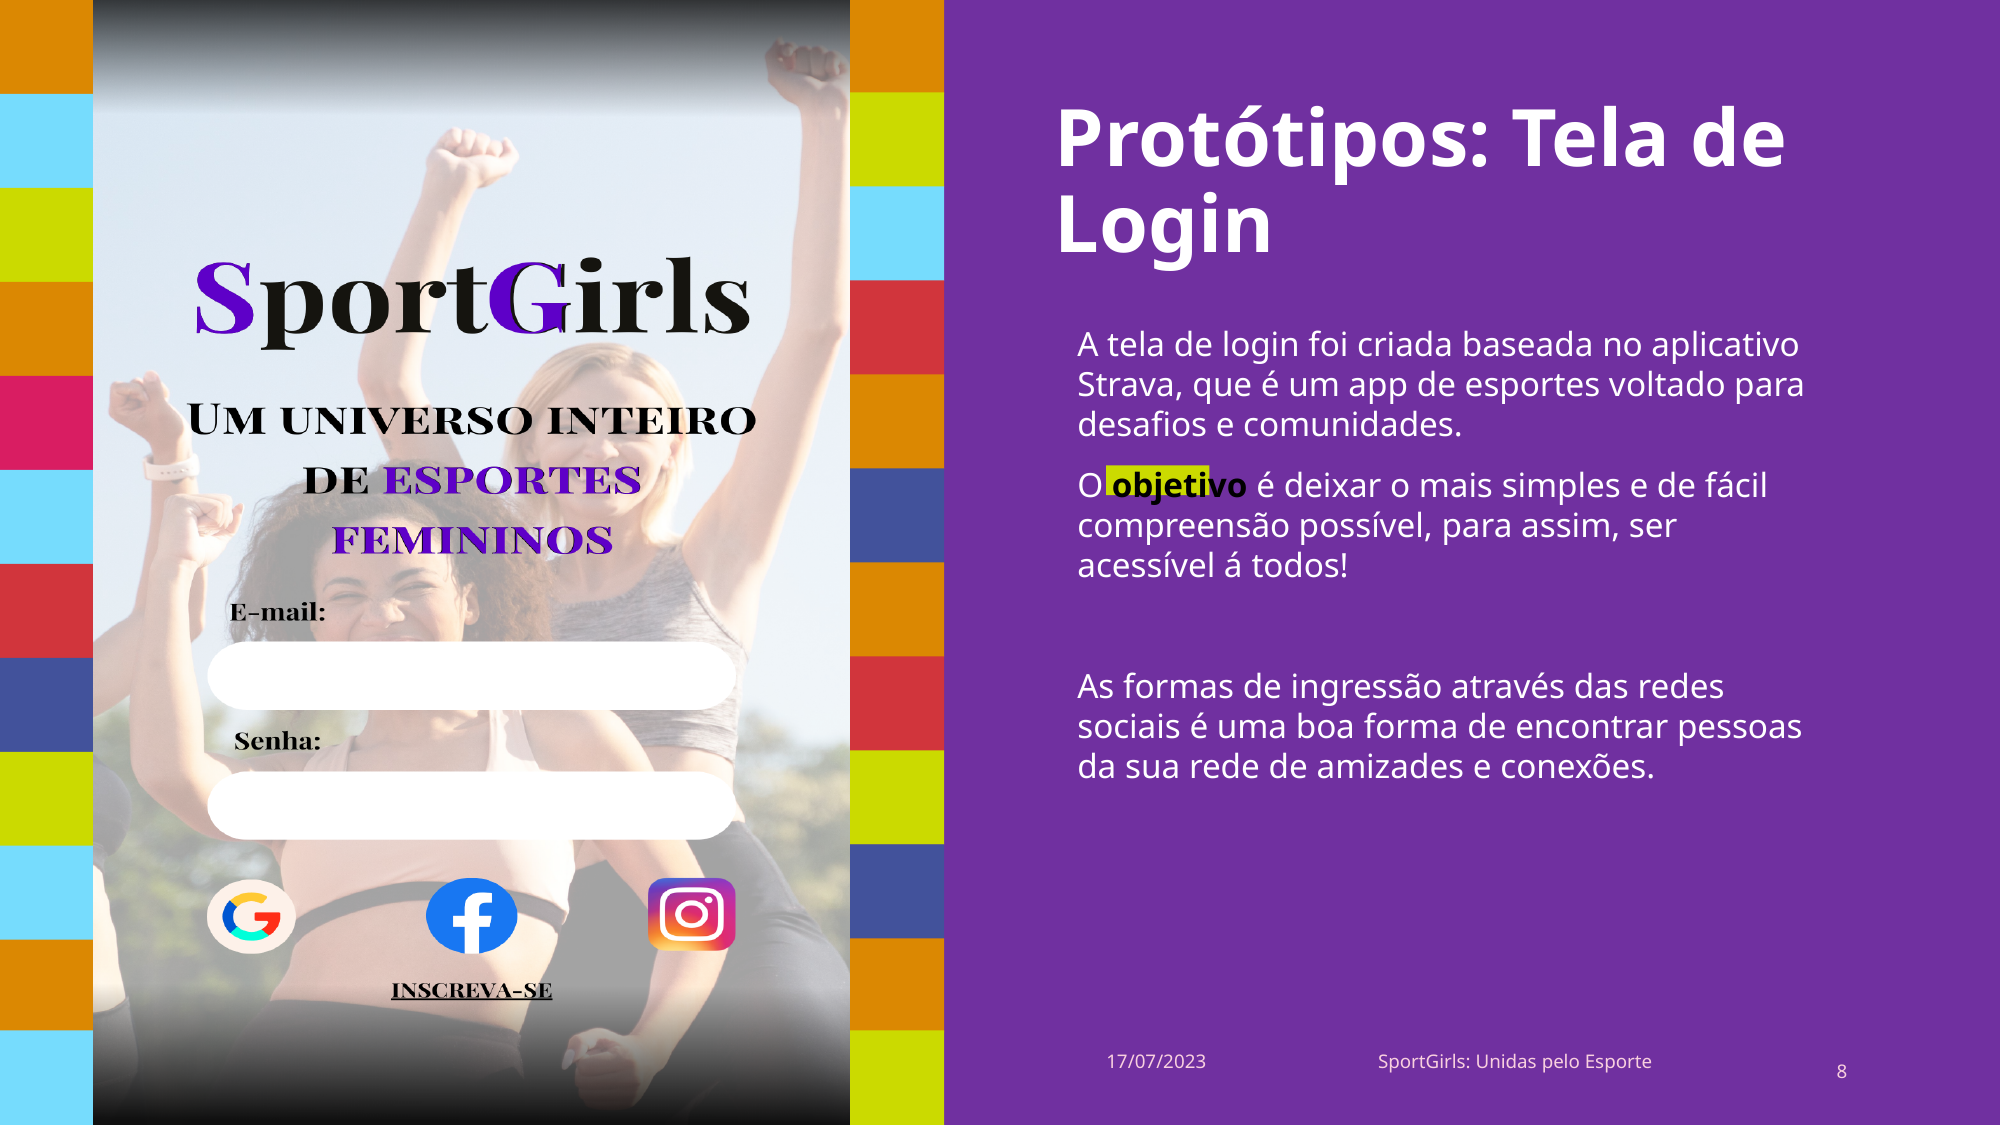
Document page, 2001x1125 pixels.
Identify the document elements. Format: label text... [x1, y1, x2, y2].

title Protótipos: Tela de Login [1054, 90, 1810, 311]
list A tela de login foi criada baseada no aplicativo Strava, que é um app de esportes voltado para desafios e comunidades. O objetivo é deixar o mais simples e de fácil compreensão possível, para assim, ser acessível á todos! As formas de ingressão através das redes sociais é uma boa forma de encontrar pessoas da sua rede de amizades e conexões. [1077, 316, 1833, 946]
footer SportGirls: Unidas pelo Esporte [1296, 1042, 1734, 1103]
slide_number 8 [1757, 1042, 1863, 1103]
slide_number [1106, 1042, 1272, 1103]
picture [93, 0, 850, 1125]
